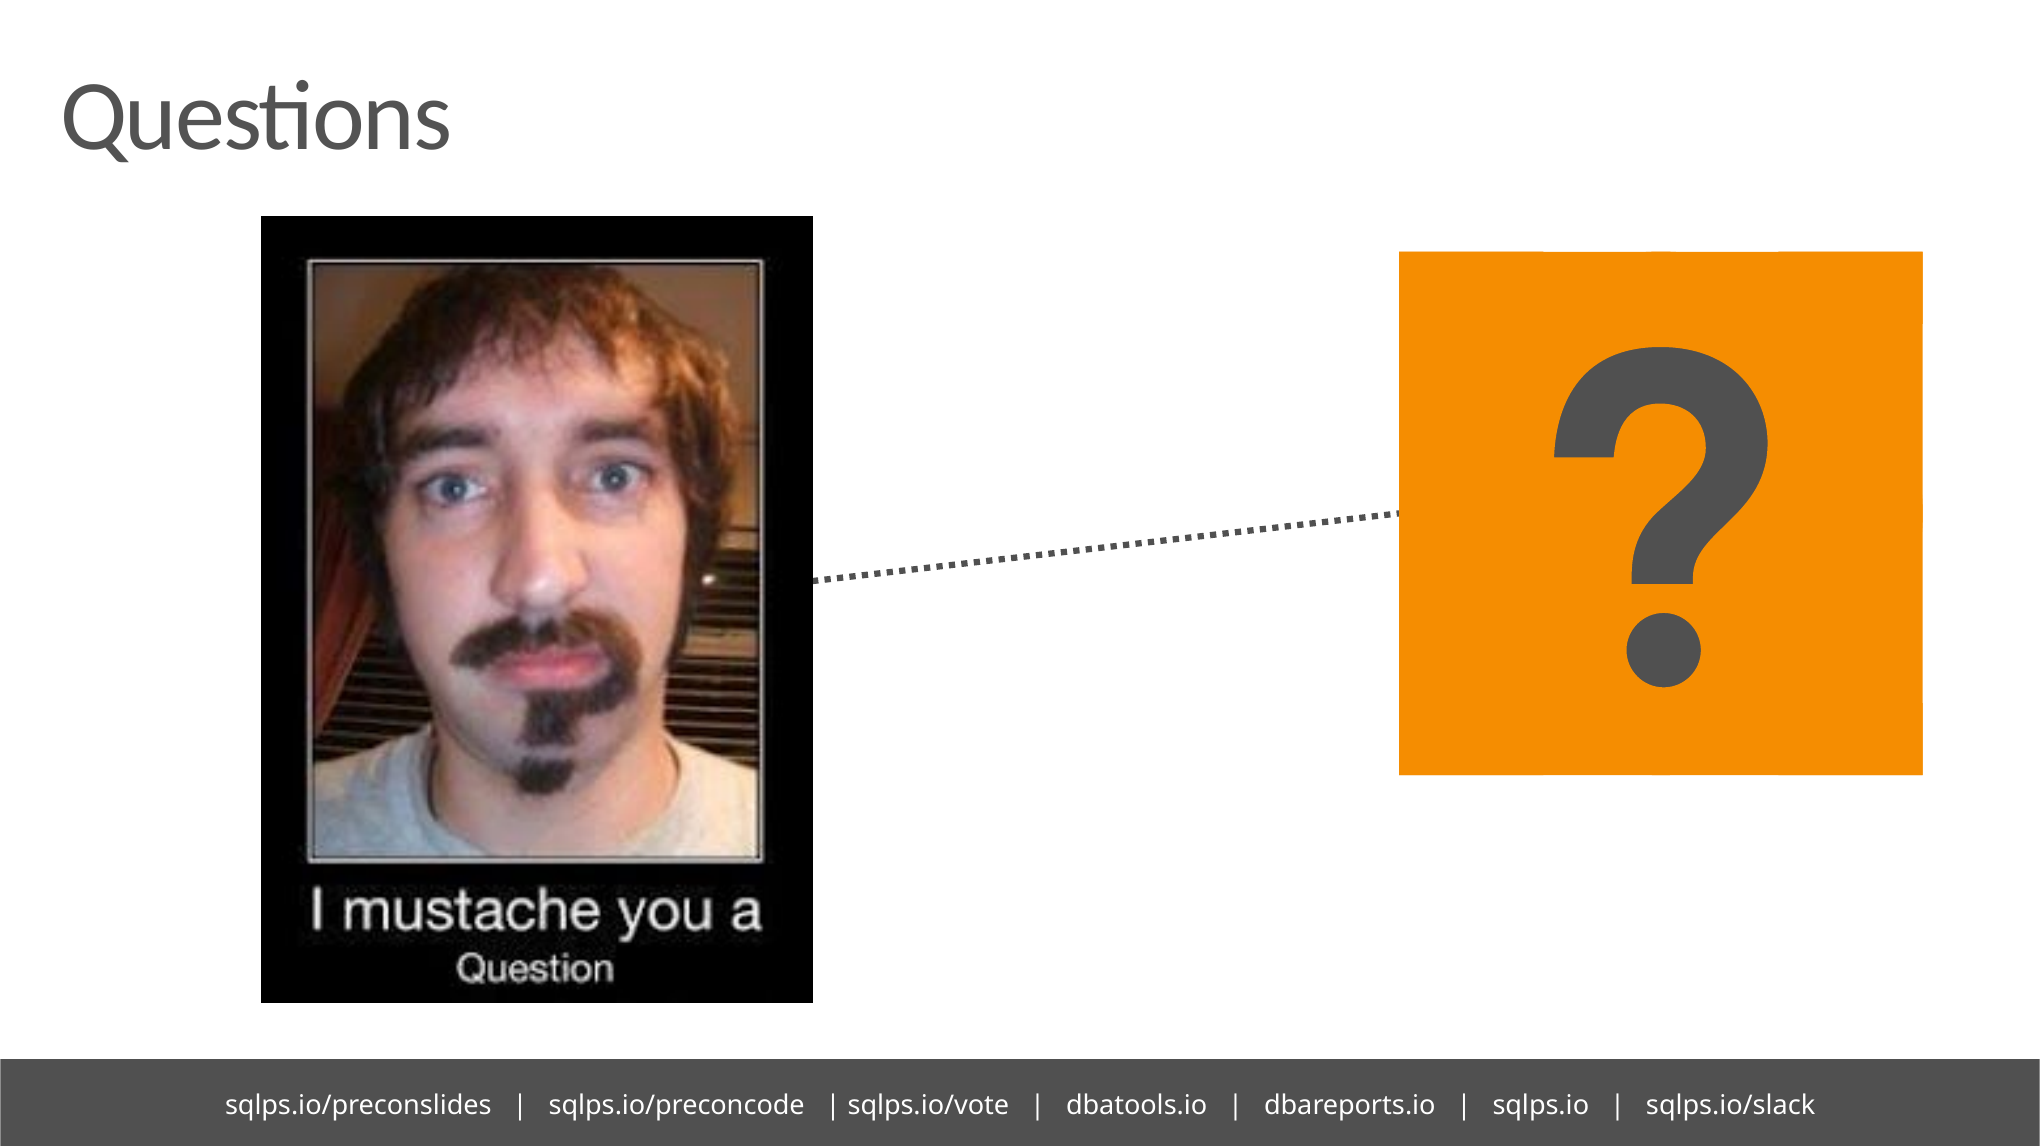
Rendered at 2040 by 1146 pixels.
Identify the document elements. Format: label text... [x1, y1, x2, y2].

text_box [1398, 251, 1923, 776]
picture [260, 216, 813, 1004]
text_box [813, 513, 1398, 582]
title Questions [45, 47, 1995, 268]
